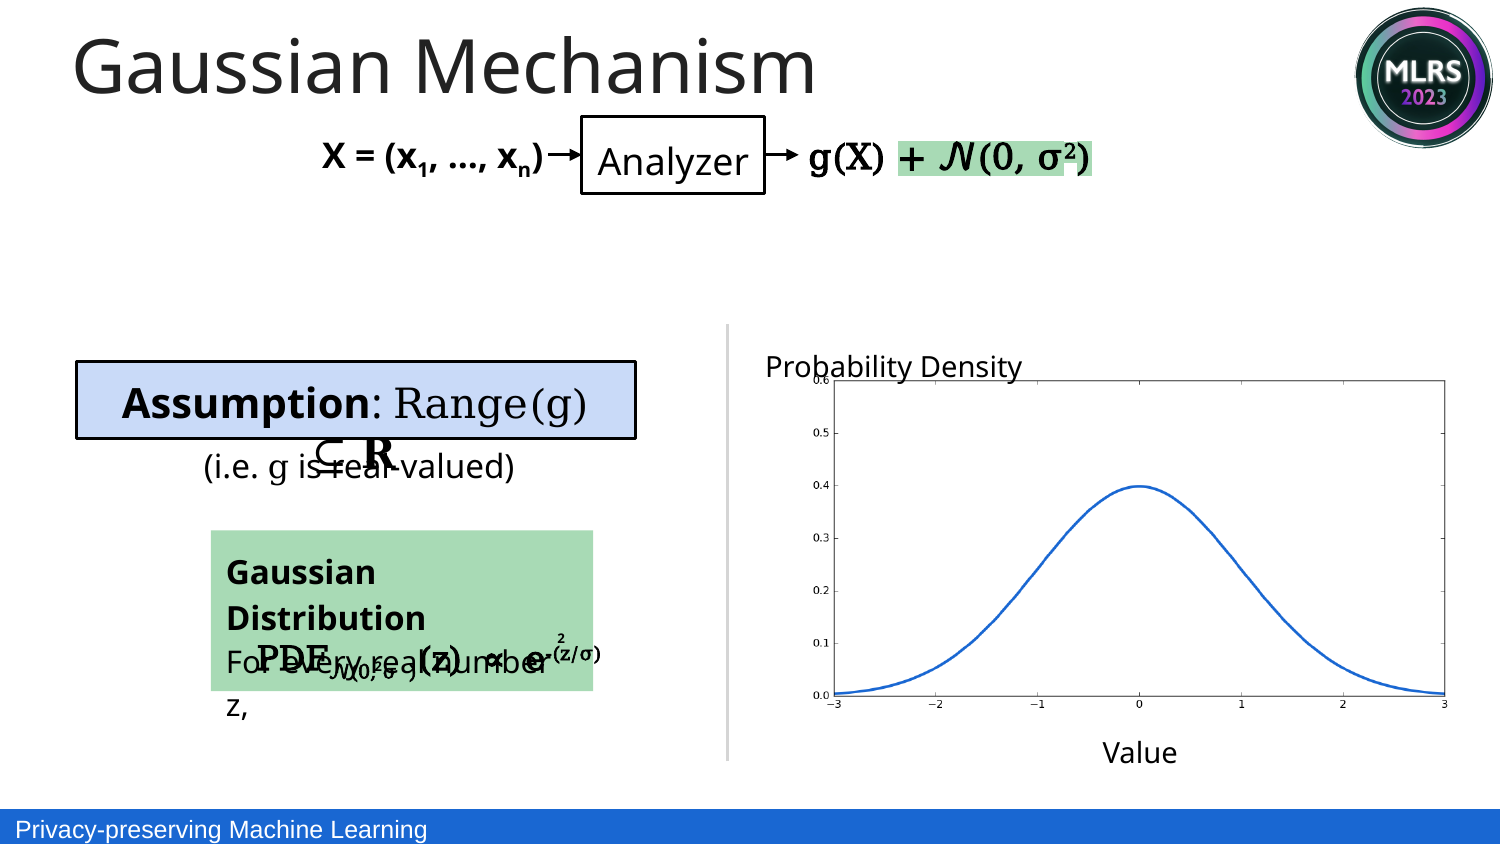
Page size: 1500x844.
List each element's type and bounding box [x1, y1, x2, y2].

text_box [55, 3, 1467, 197]
text_box [749, 315, 1455, 768]
picture [1371, 22, 1493, 149]
text_box [210, 529, 659, 696]
text_box [76, 361, 636, 507]
